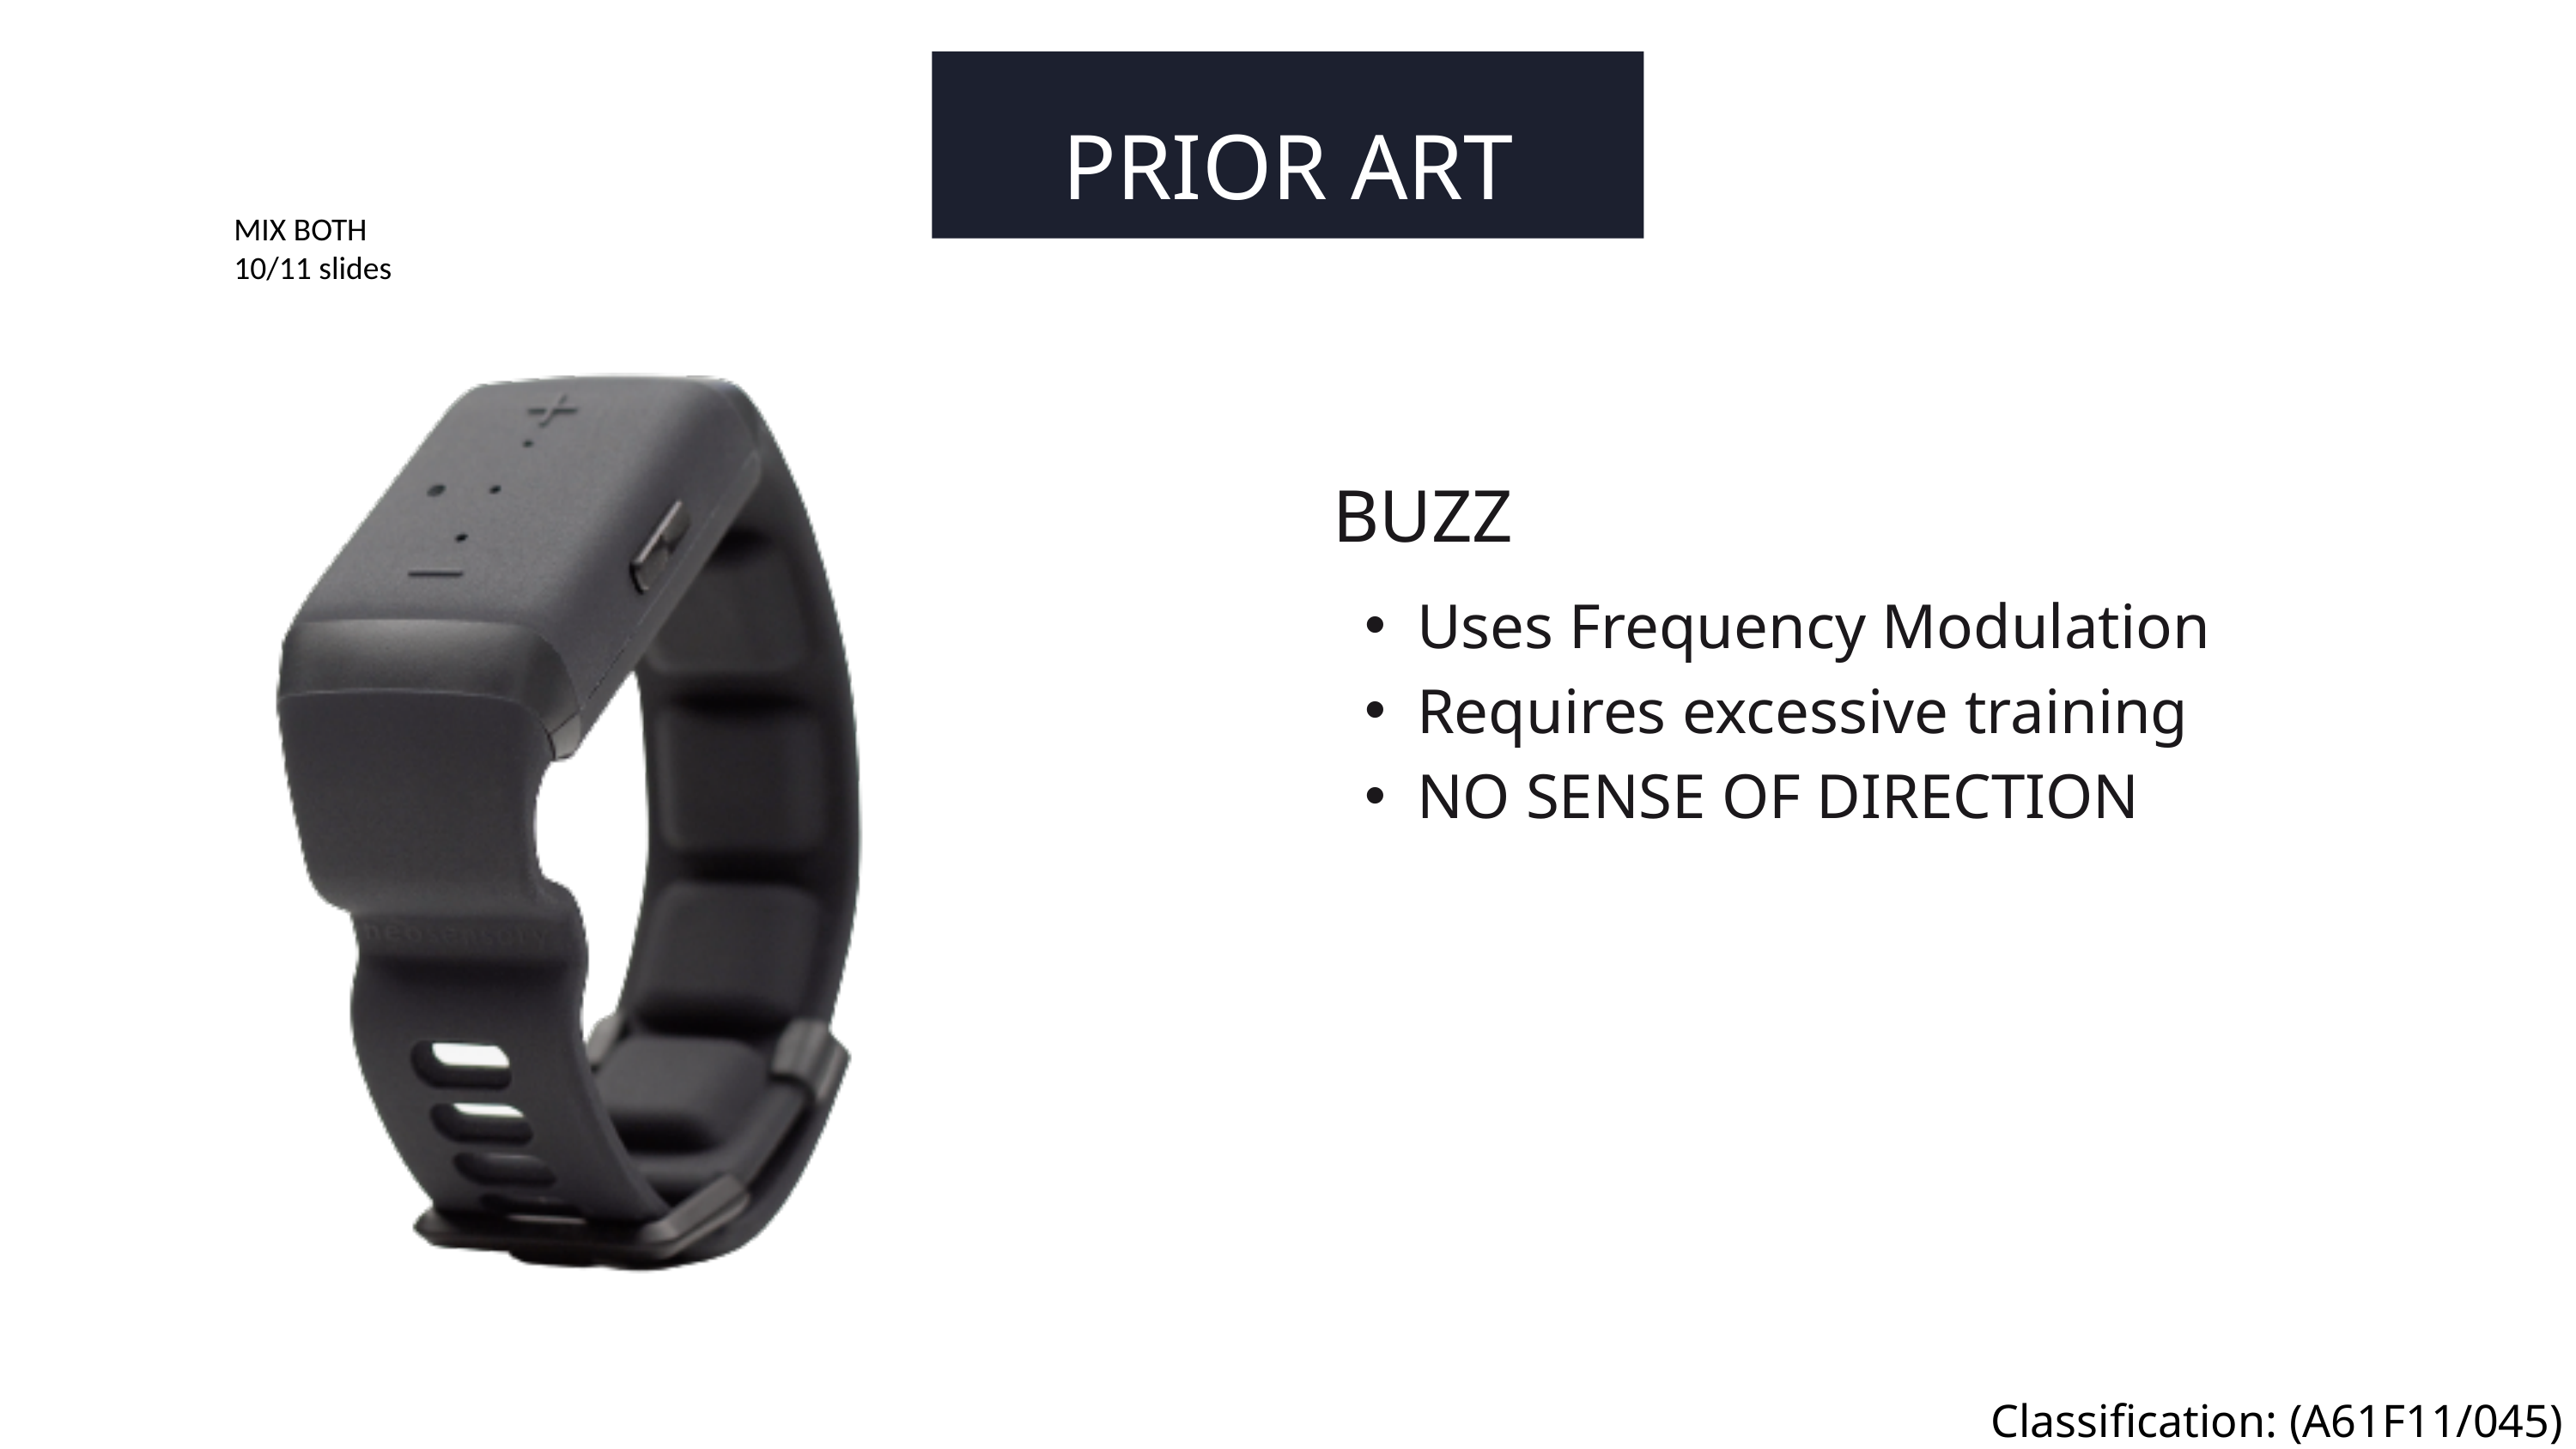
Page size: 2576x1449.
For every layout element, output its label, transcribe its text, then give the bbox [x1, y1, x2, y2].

text_box Classification: (A61F11/045) [1899, 1388, 2576, 1449]
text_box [932, 51, 1644, 239]
text_box Uses Frequency Modulation Requires excessive training NO SENSE OF DIRECTION [1313, 575, 2554, 831]
text_box MIX BOTH 10/11 slides [221, 202, 459, 236]
text_box BUZZ [1333, 456, 1615, 556]
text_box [126, 238, 1044, 1422]
